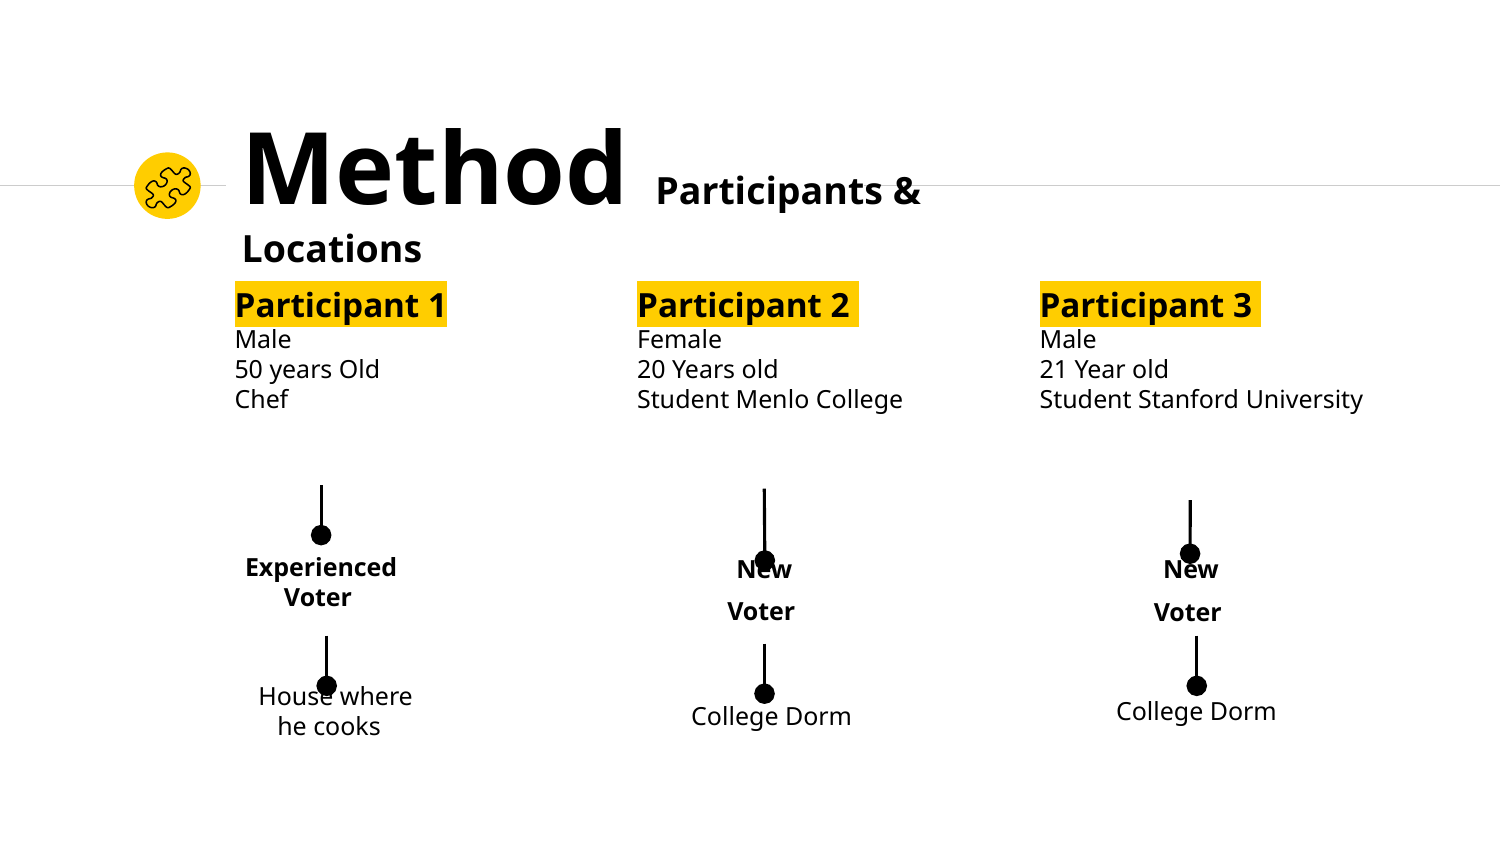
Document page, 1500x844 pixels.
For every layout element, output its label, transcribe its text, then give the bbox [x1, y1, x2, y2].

text_box House where he cooks [234, 656, 430, 765]
text_box New Voter [666, 535, 863, 644]
title Method Participants & Locations [226, 151, 1048, 223]
list Participant 3 Male 21 Year old Student Stanford University [1024, 268, 1408, 468]
list Participant 1 Male 50 years Old Chef [219, 268, 603, 468]
list Participant 2 Female 20 Years old Student Menlo College [622, 268, 1005, 468]
text_box New Voter [1093, 535, 1289, 644]
text_box College Dorm [1099, 656, 1295, 765]
text_box Experienced Voter [223, 527, 419, 636]
text_box College Dorm [674, 660, 870, 770]
